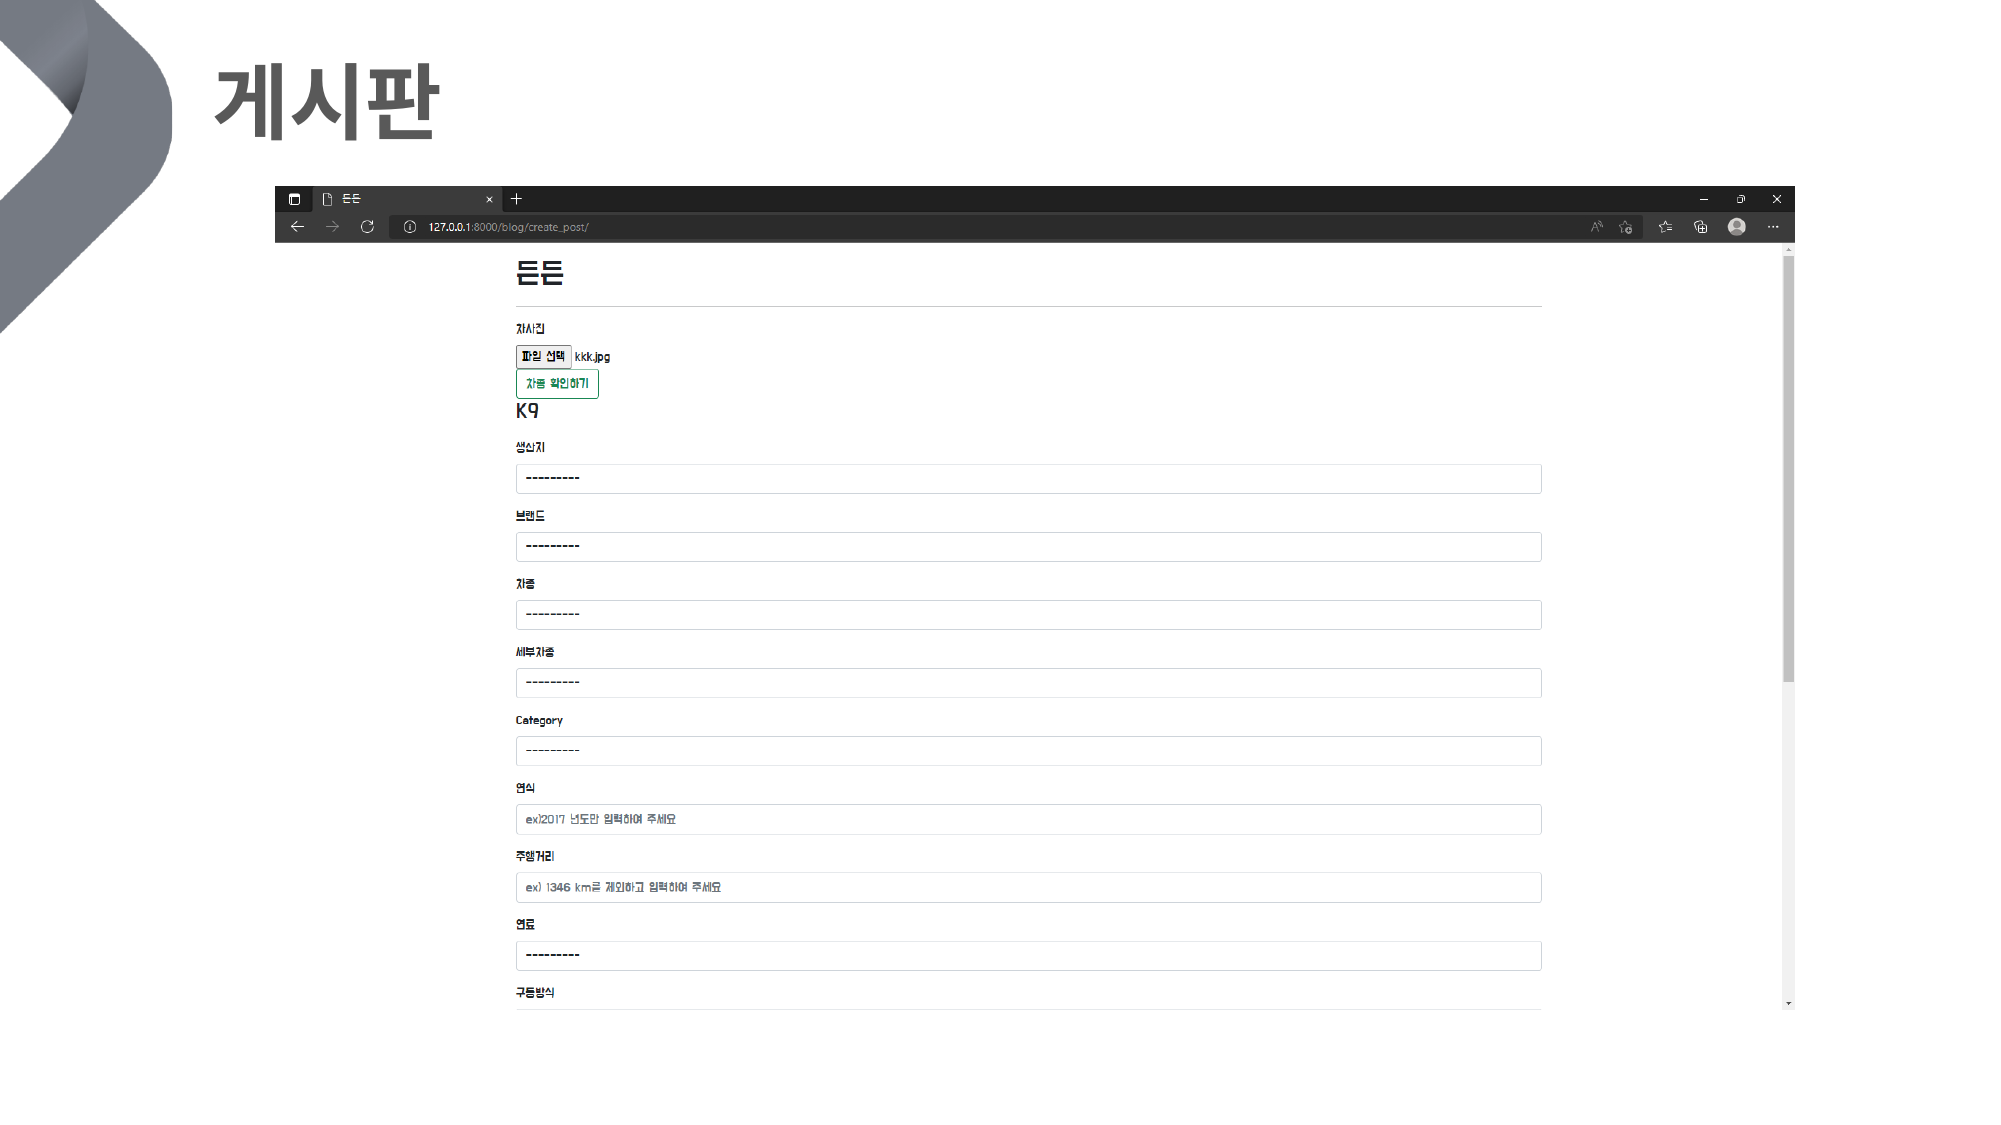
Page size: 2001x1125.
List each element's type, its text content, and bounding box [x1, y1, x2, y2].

picture [274, 186, 1795, 1010]
title 게시판 [197, 47, 1923, 167]
picture [0, 84, 257, 257]
